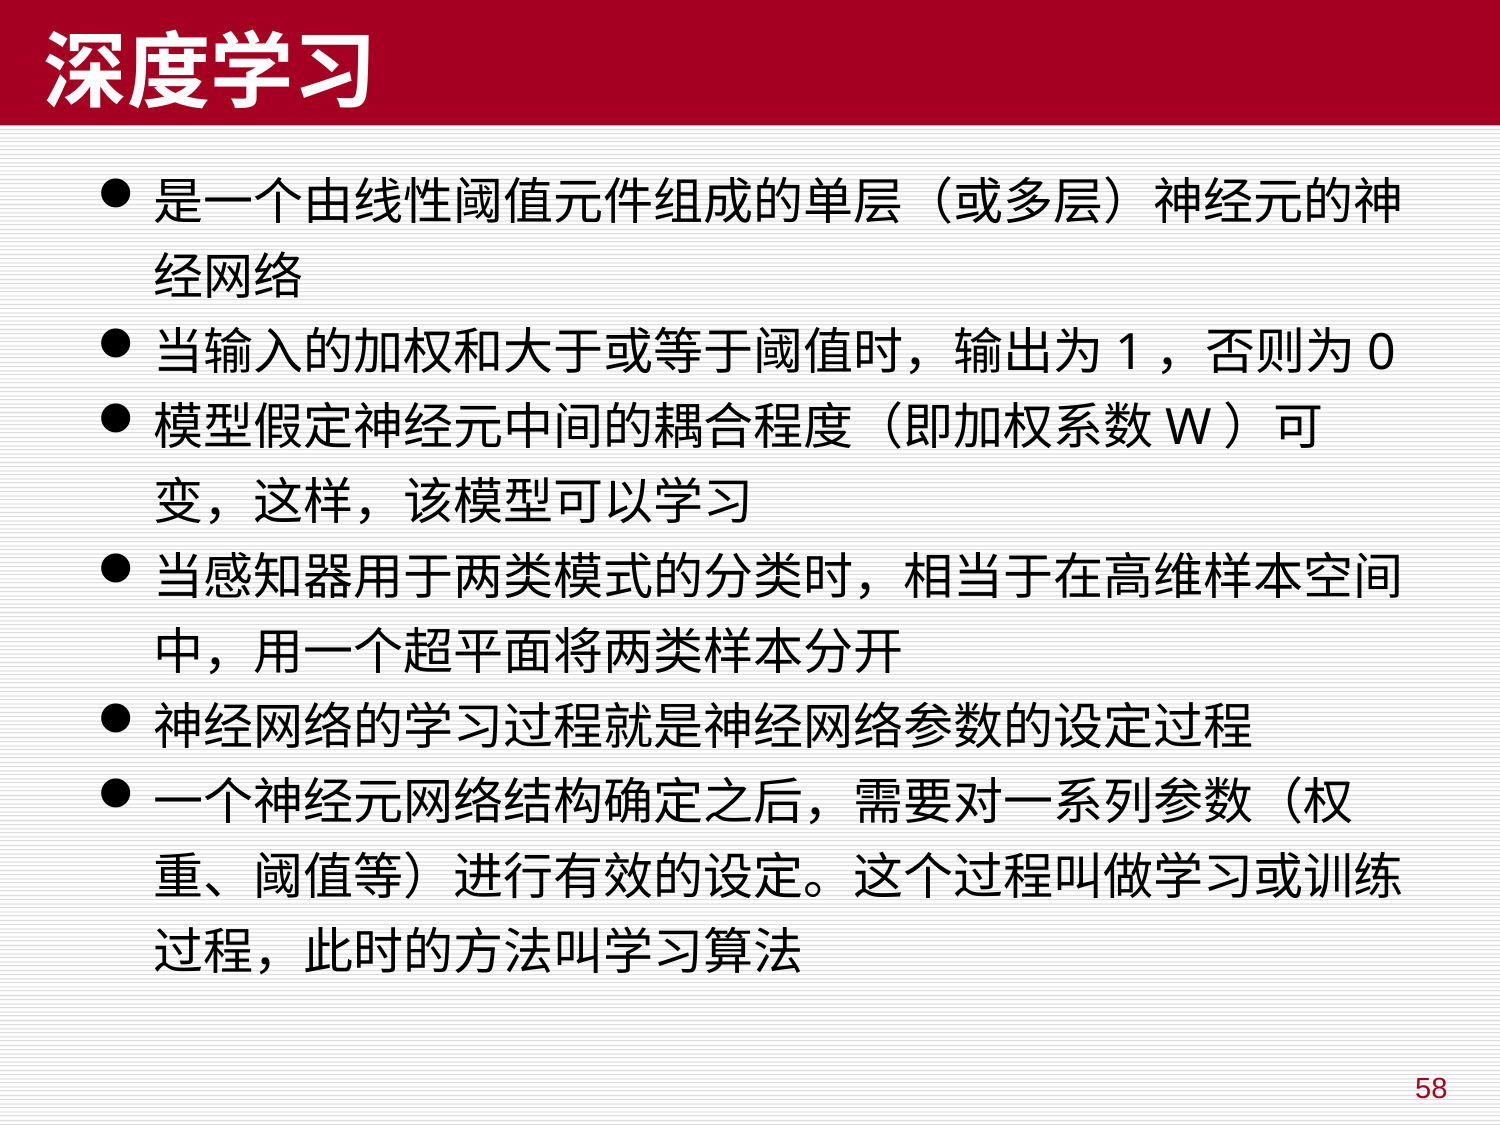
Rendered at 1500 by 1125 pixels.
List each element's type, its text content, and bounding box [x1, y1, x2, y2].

text_box 是一个由线性阈值元件组成的单层（或多层）神经元的神经网络 当输入的加权和大于或等于阈值时，输出为1，否则为0 模型假定神经元中间的耦合程度（即加权系数W）可变，这样，该模型可以学习 当感知器用于两类模式的分类时，相当于在高维样本空间中，用一个超平面将两类样本分开 神经网络的学习过程就是神经网络参数的设定过程 一个神经元网络结构确定之后，需要对一系列参数（权重、阈值等）进行有效的设定。这个过程叫做学习或训练过程，此时的方法叫学习算法 [82, 147, 1425, 987]
title 深度学习 [0, 0, 1500, 126]
slide_number 58 [1137, 1062, 1463, 1122]
picture [0, 126, 1500, 1125]
